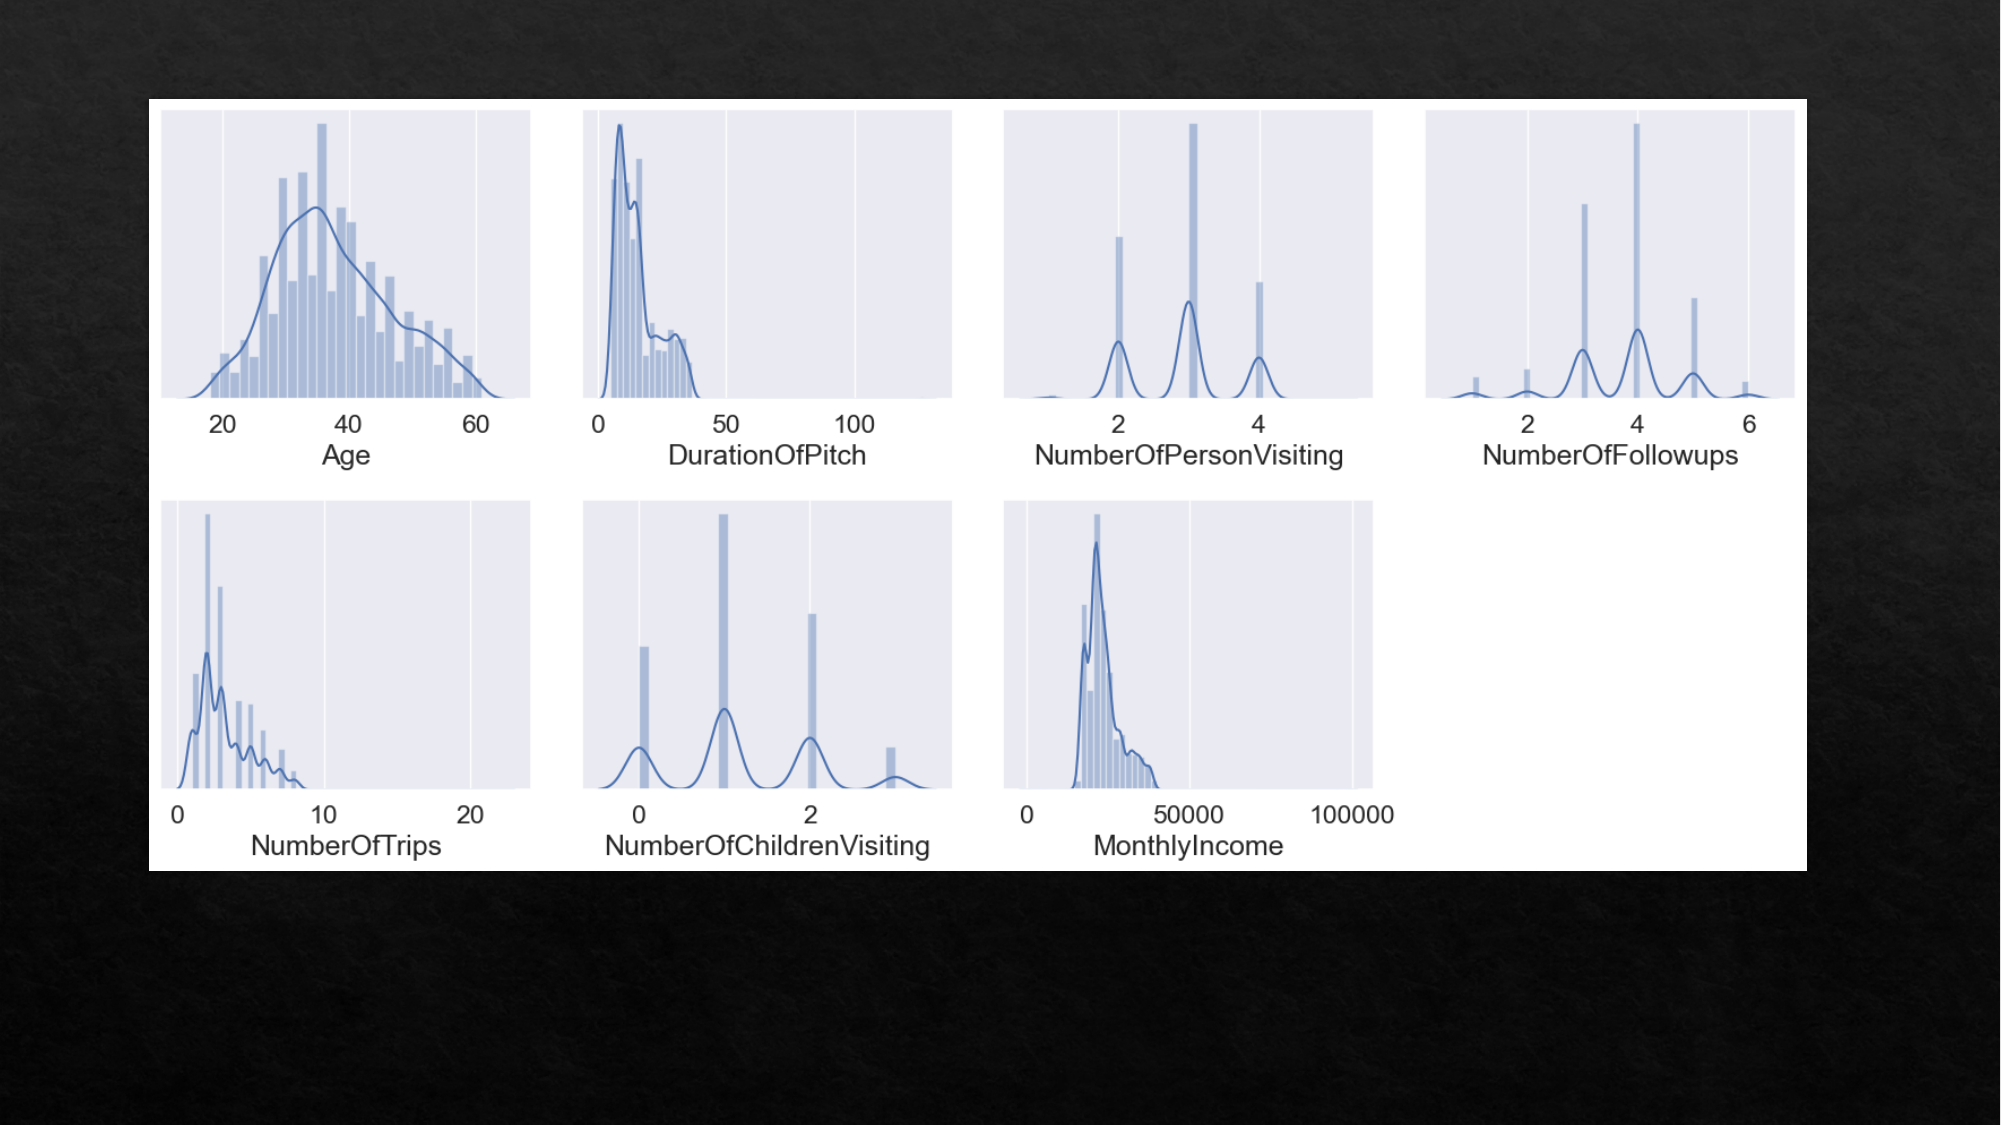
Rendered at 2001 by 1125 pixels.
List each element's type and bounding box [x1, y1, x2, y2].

list [149, 99, 1807, 871]
